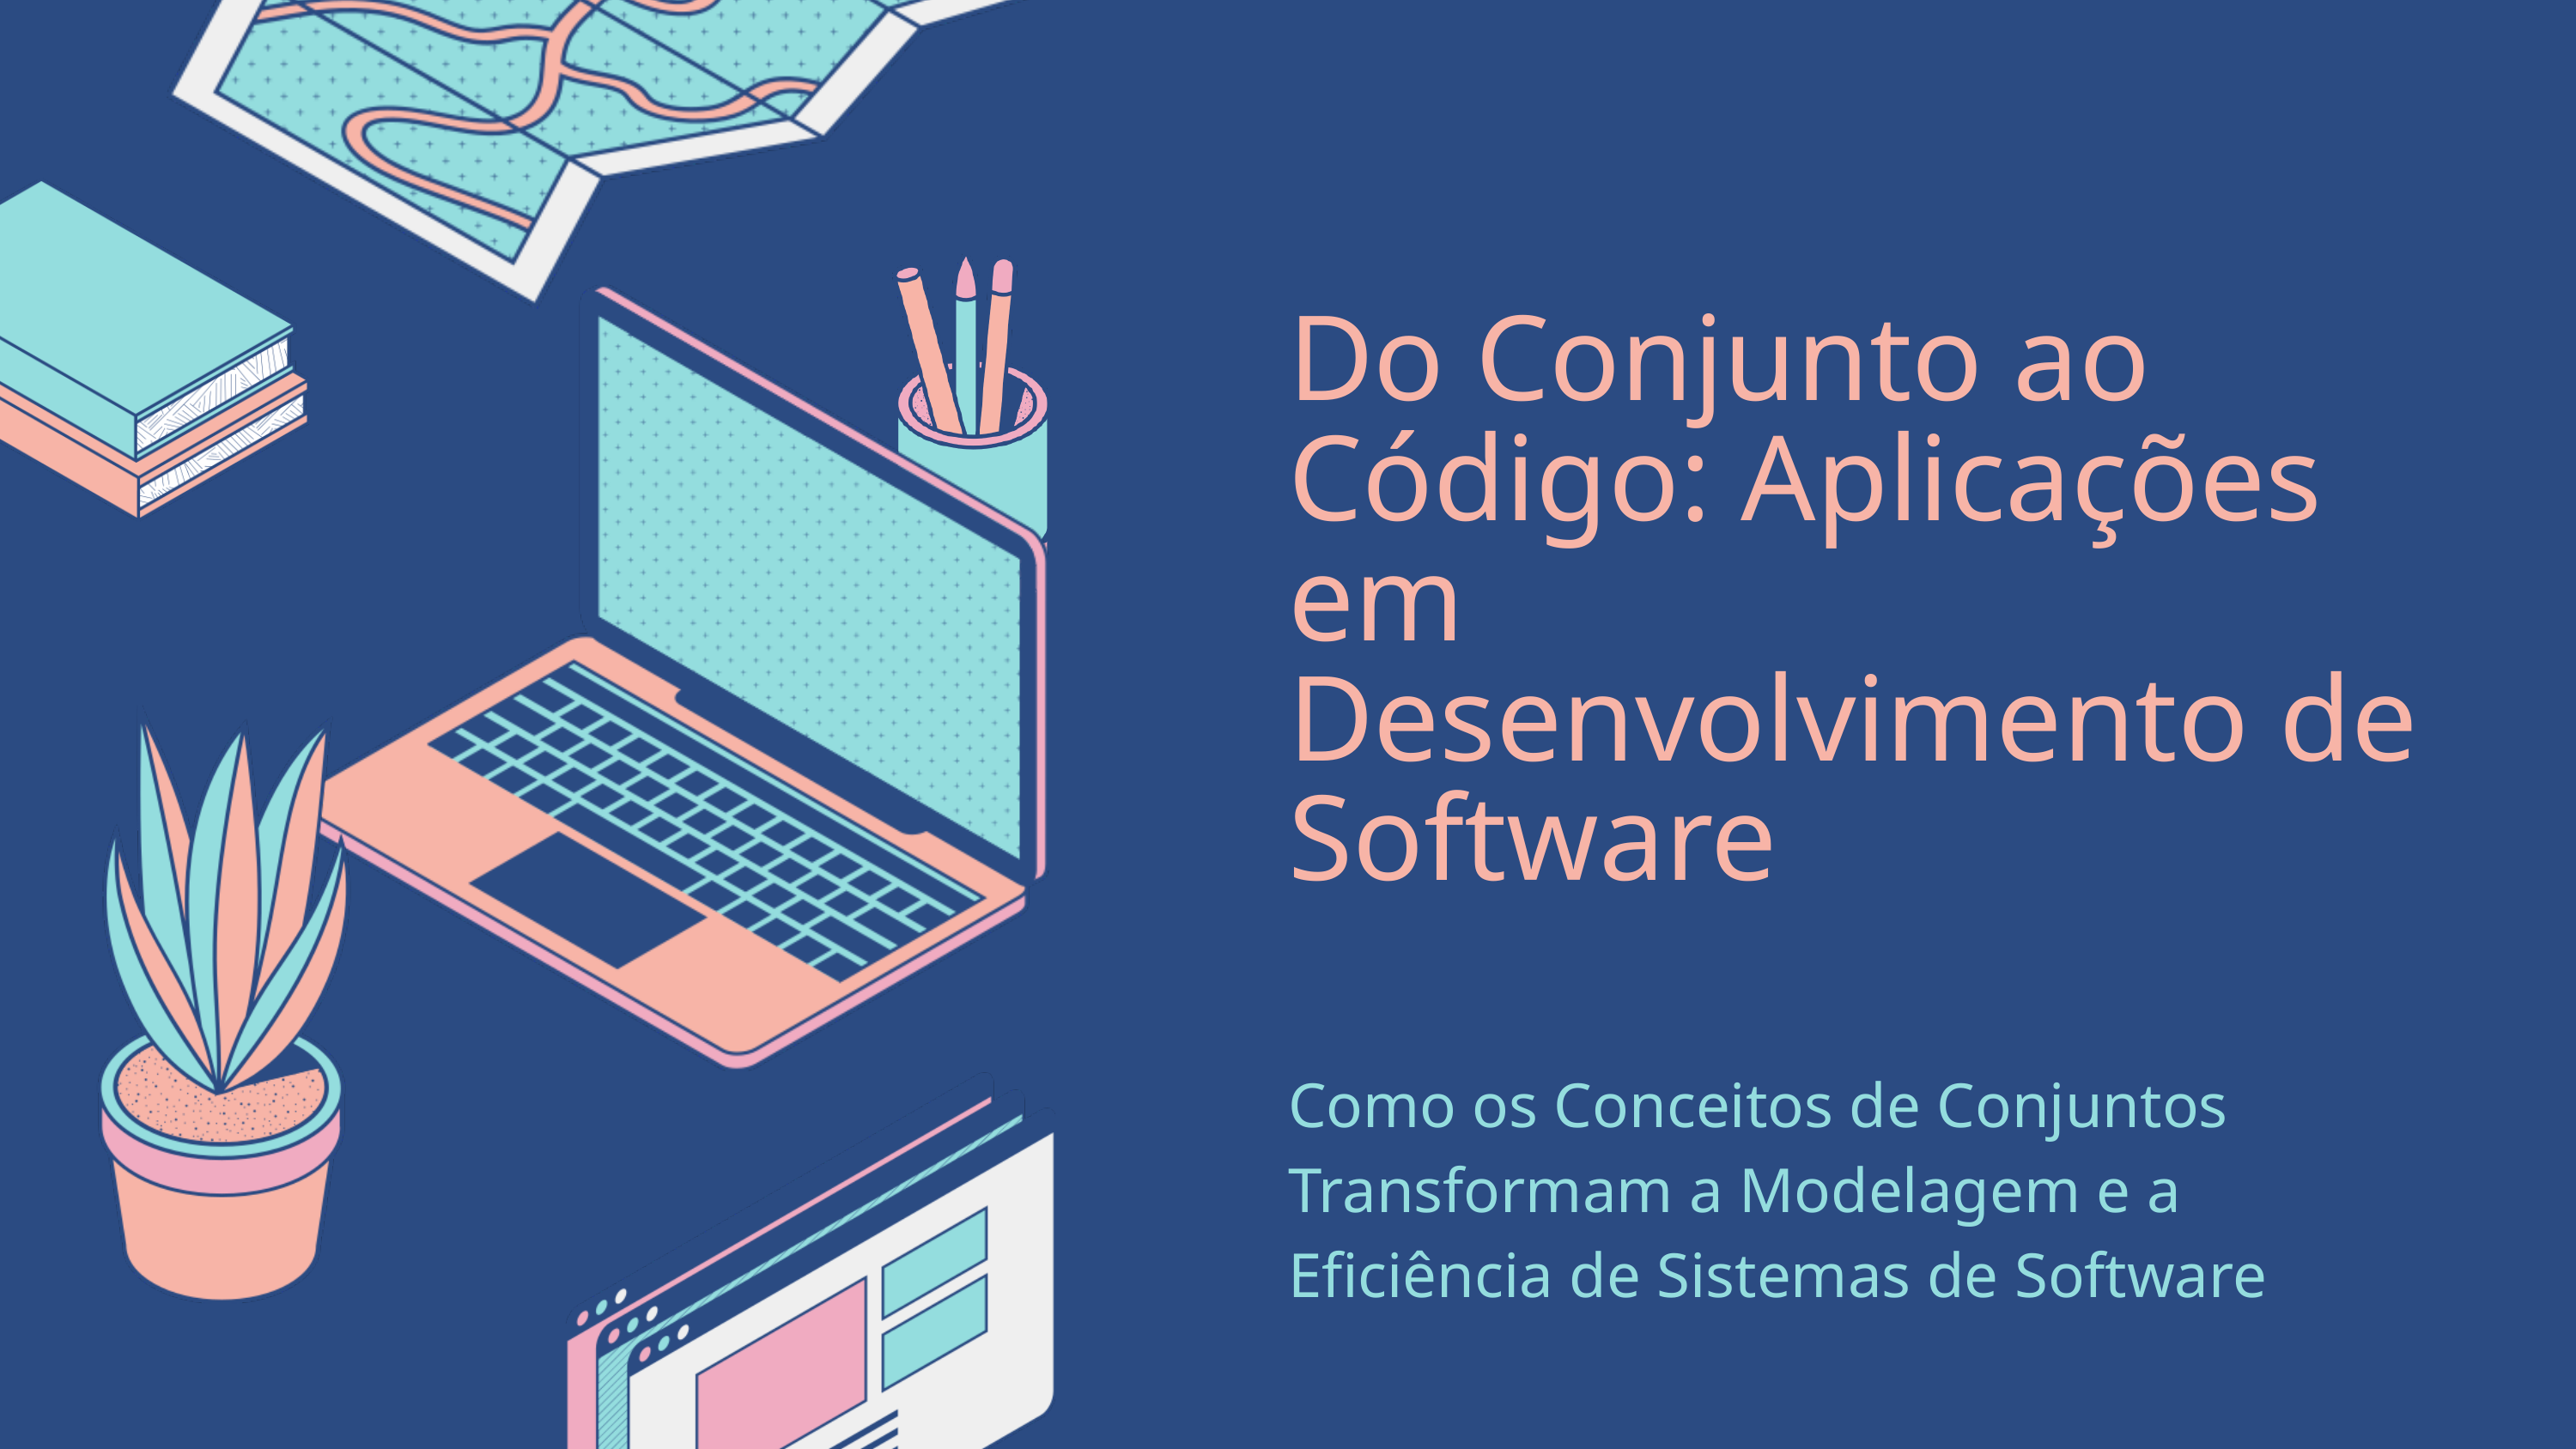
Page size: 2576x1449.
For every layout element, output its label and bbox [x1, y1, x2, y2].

text_box [0, 178, 310, 522]
text_box [888, 252, 1057, 616]
text_box [295, 284, 1050, 1072]
text_box [565, 1071, 1056, 1449]
text_box [166, 0, 1119, 309]
text_box [88, 705, 355, 1304]
text_box [1287, 79, 2446, 1304]
